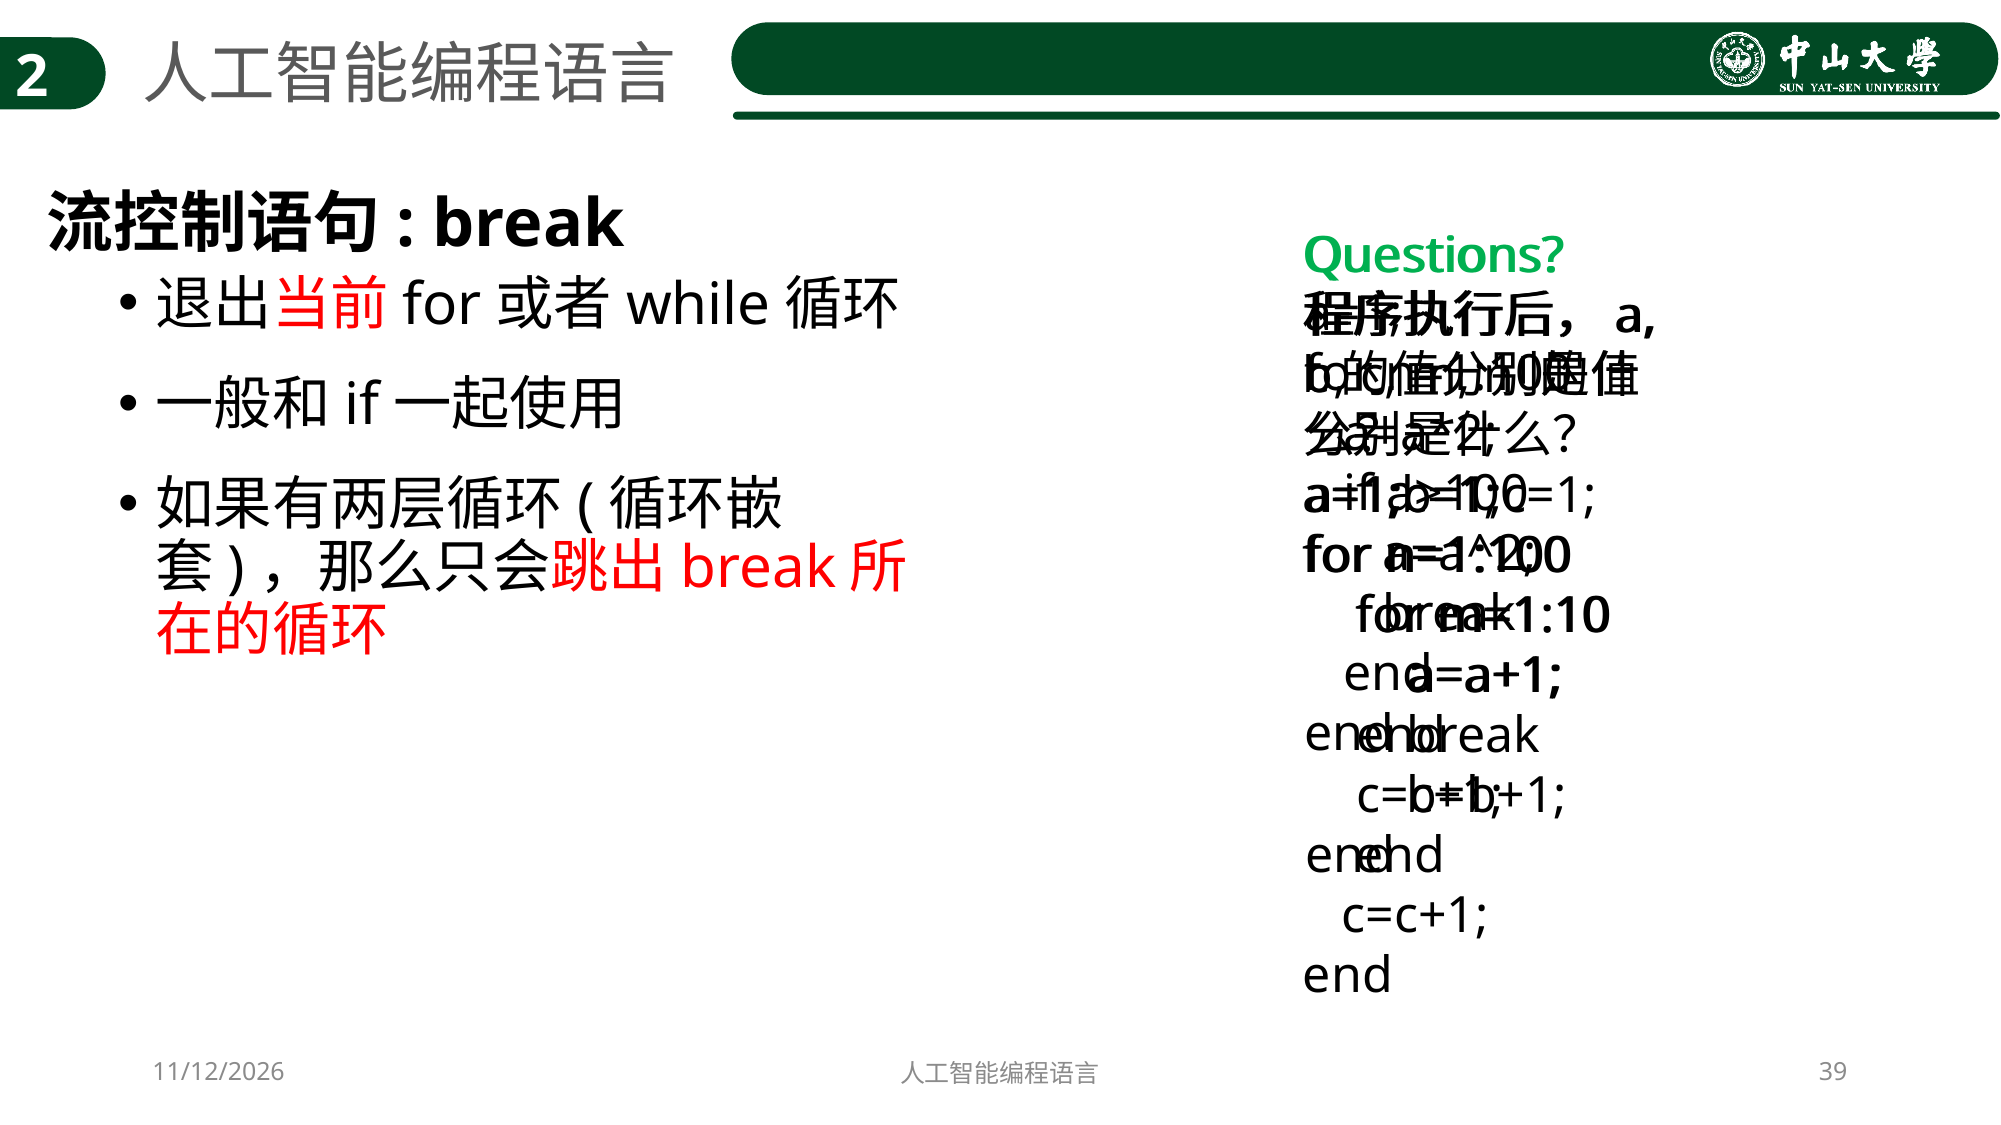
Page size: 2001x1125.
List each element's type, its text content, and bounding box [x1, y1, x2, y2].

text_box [731, 22, 2000, 120]
list 退出当前for或者while循环 一般和if一起使用 如果有两层循环(循环嵌套)，那么只会跳出break所在的循环 [103, 266, 933, 976]
text_box 2 [0, 36, 107, 111]
slide_number 39 [1412, 1042, 1863, 1103]
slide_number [137, 1042, 588, 1103]
text_box 流控制语句: break [31, 132, 1940, 268]
text_box Questions? 程序执行后，a, c的值分别是什么？ a=1;c=1; for n=1:100 for m=1:10 a=a+1; end c=c+1; end [1290, 214, 1704, 890]
footer 人工智能编程语言 [662, 1042, 1338, 1103]
text_box Questions? 程序执行后，a, b, c, m, n 的值分别是什么？ a=1;b=1;c=1; for n=1:100 for m=1:10 a=a+1; break b=b+1; end c=c+1; end [1288, 214, 1702, 1010]
text_box 人工智能编程语言 [127, 23, 692, 119]
picture [1695, 18, 1969, 115]
